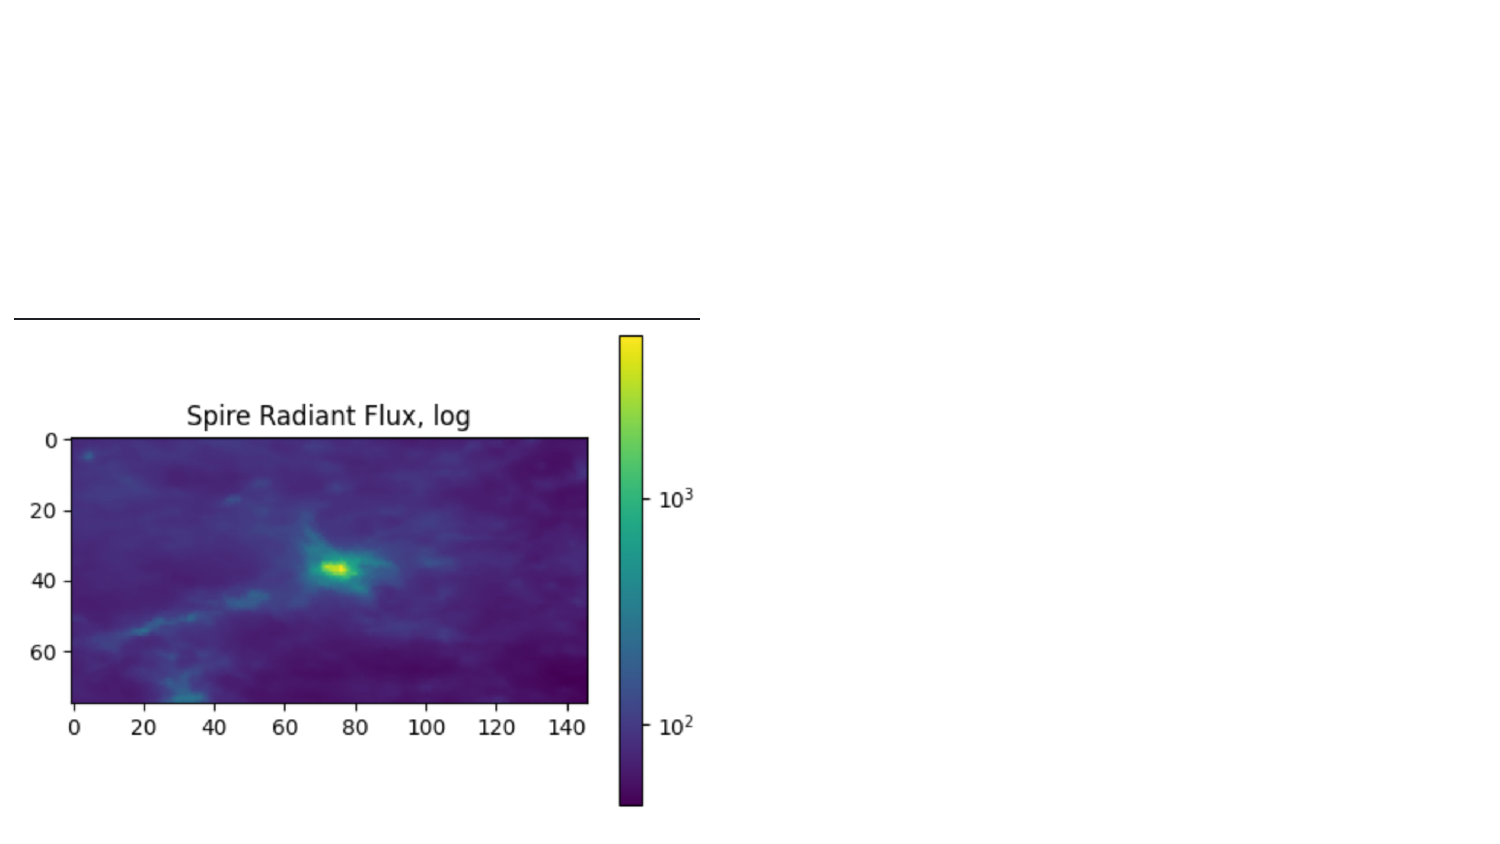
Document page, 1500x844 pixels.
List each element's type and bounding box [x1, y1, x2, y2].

picture [13, 318, 700, 813]
